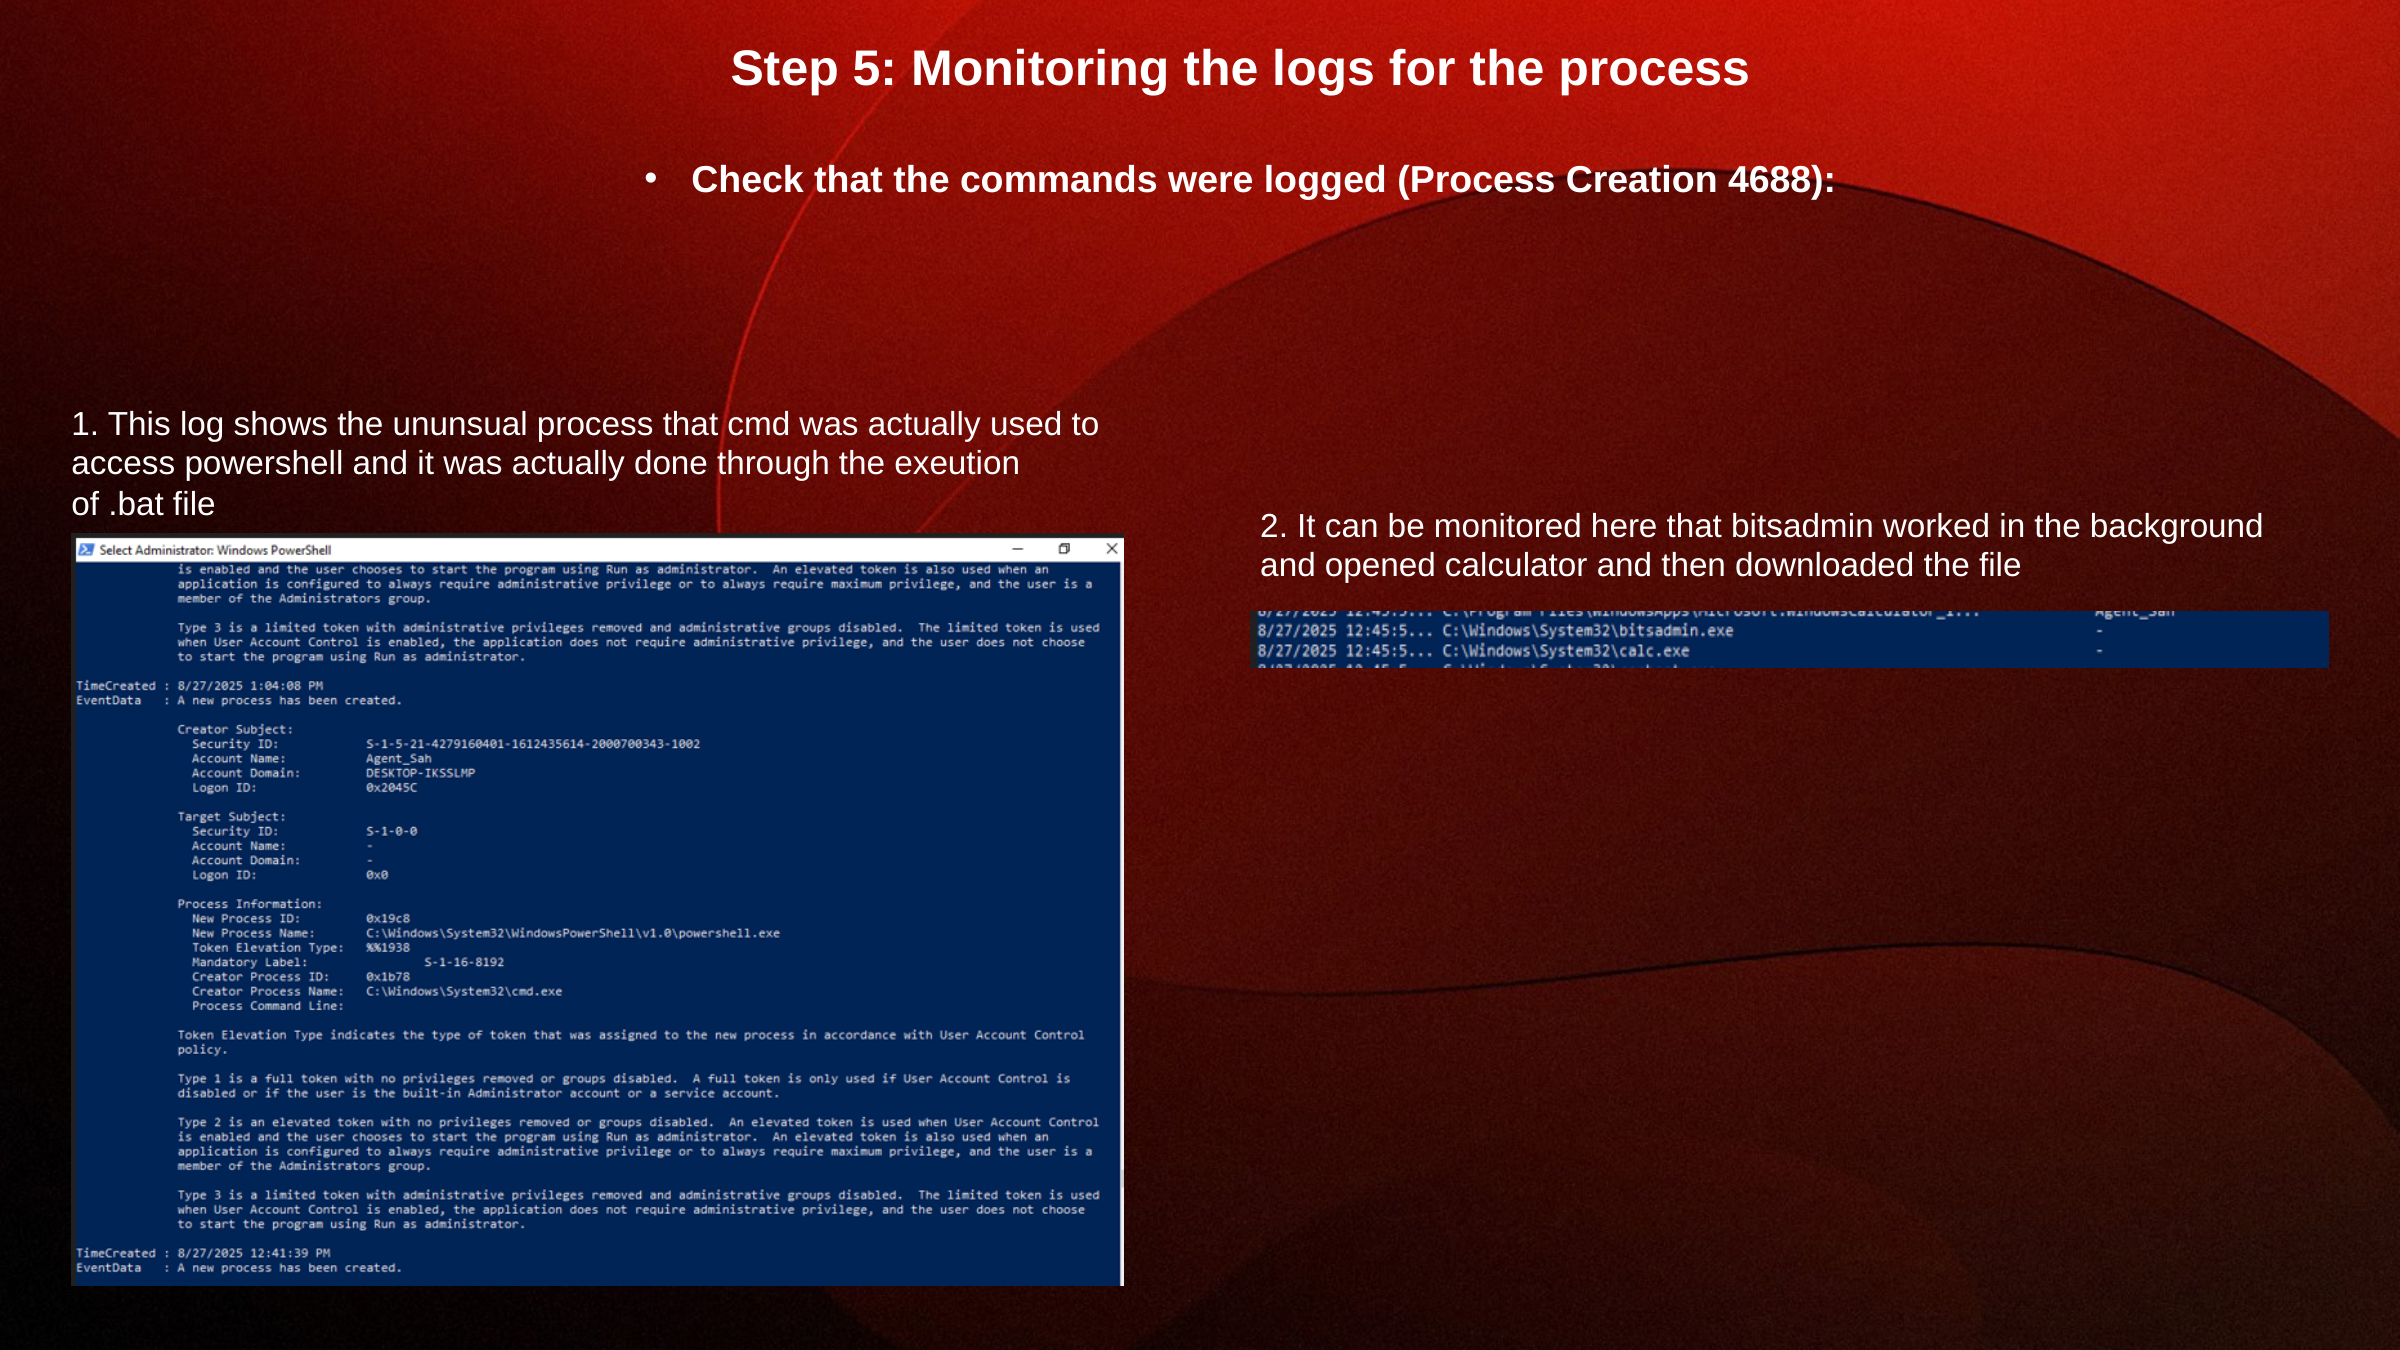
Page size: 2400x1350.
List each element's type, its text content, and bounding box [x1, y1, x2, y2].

text_box 2. It can be monitored here that bitsadmin worked in the background and opened calculator and then downloaded the file [1245, 496, 2316, 591]
text_box Step 5: Monitoring the logs for the process Check that the commands were logged (Process Creation 4688): [629, 27, 1853, 208]
text_box 1. This log shows the ununsual process that cmd was actually used to access powershell and it was actually done through the exeution of .bat file [56, 394, 1127, 529]
picture [0, 0, 2400, 1350]
